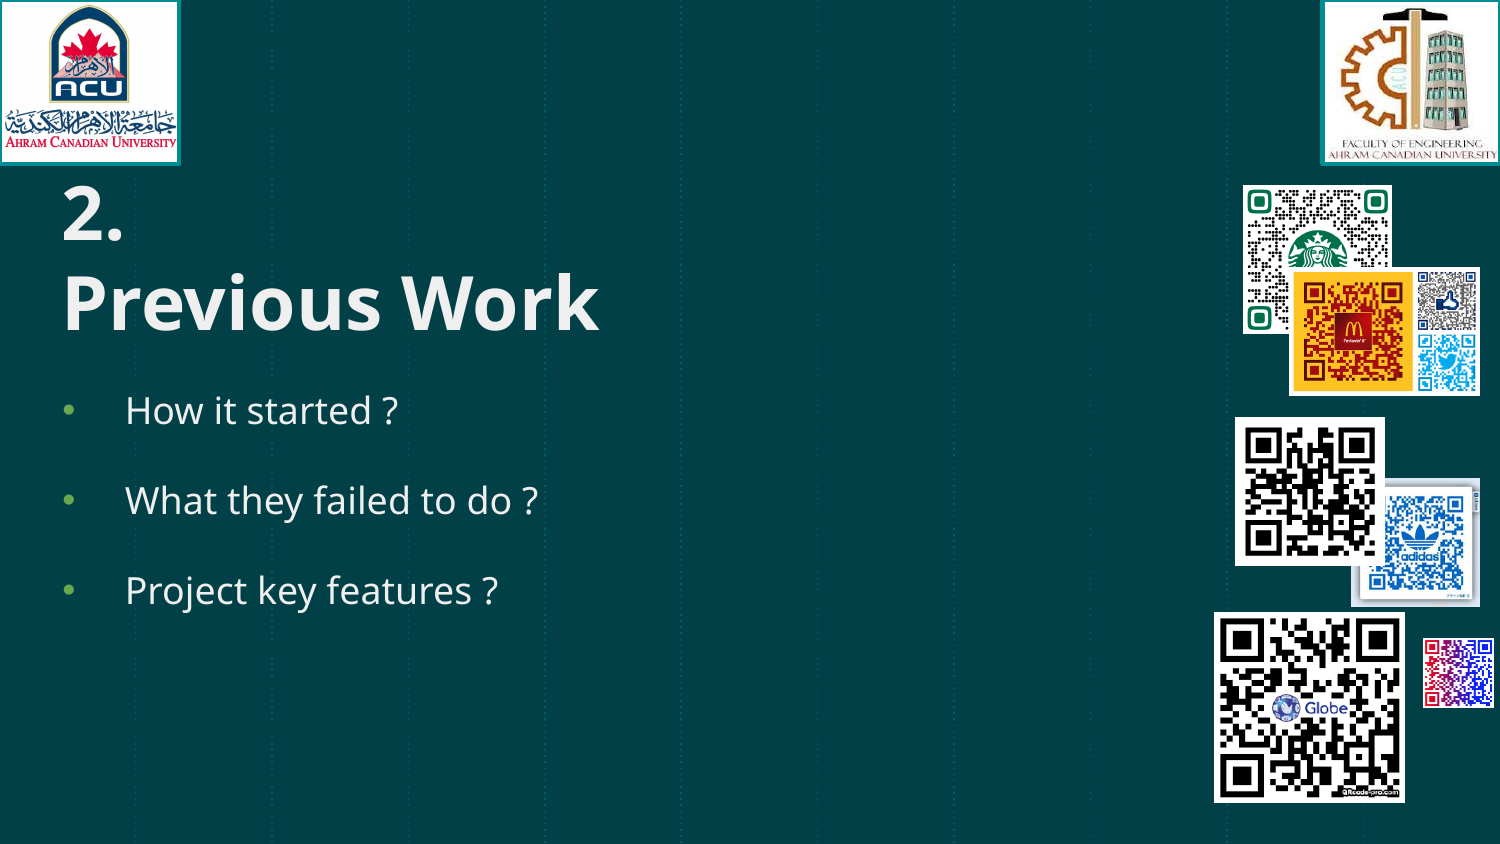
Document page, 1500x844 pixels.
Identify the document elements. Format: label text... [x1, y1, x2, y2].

picture [1423, 638, 1494, 708]
title 2. Previous Work [46, 170, 952, 361]
subtitle How it started ? What they failed to do ? Project key features ? [34, 371, 940, 626]
picture [1235, 417, 1480, 607]
picture [1325, 2, 1498, 162]
picture [1214, 612, 1405, 803]
picture [1243, 185, 1480, 396]
picture [2, 2, 177, 162]
